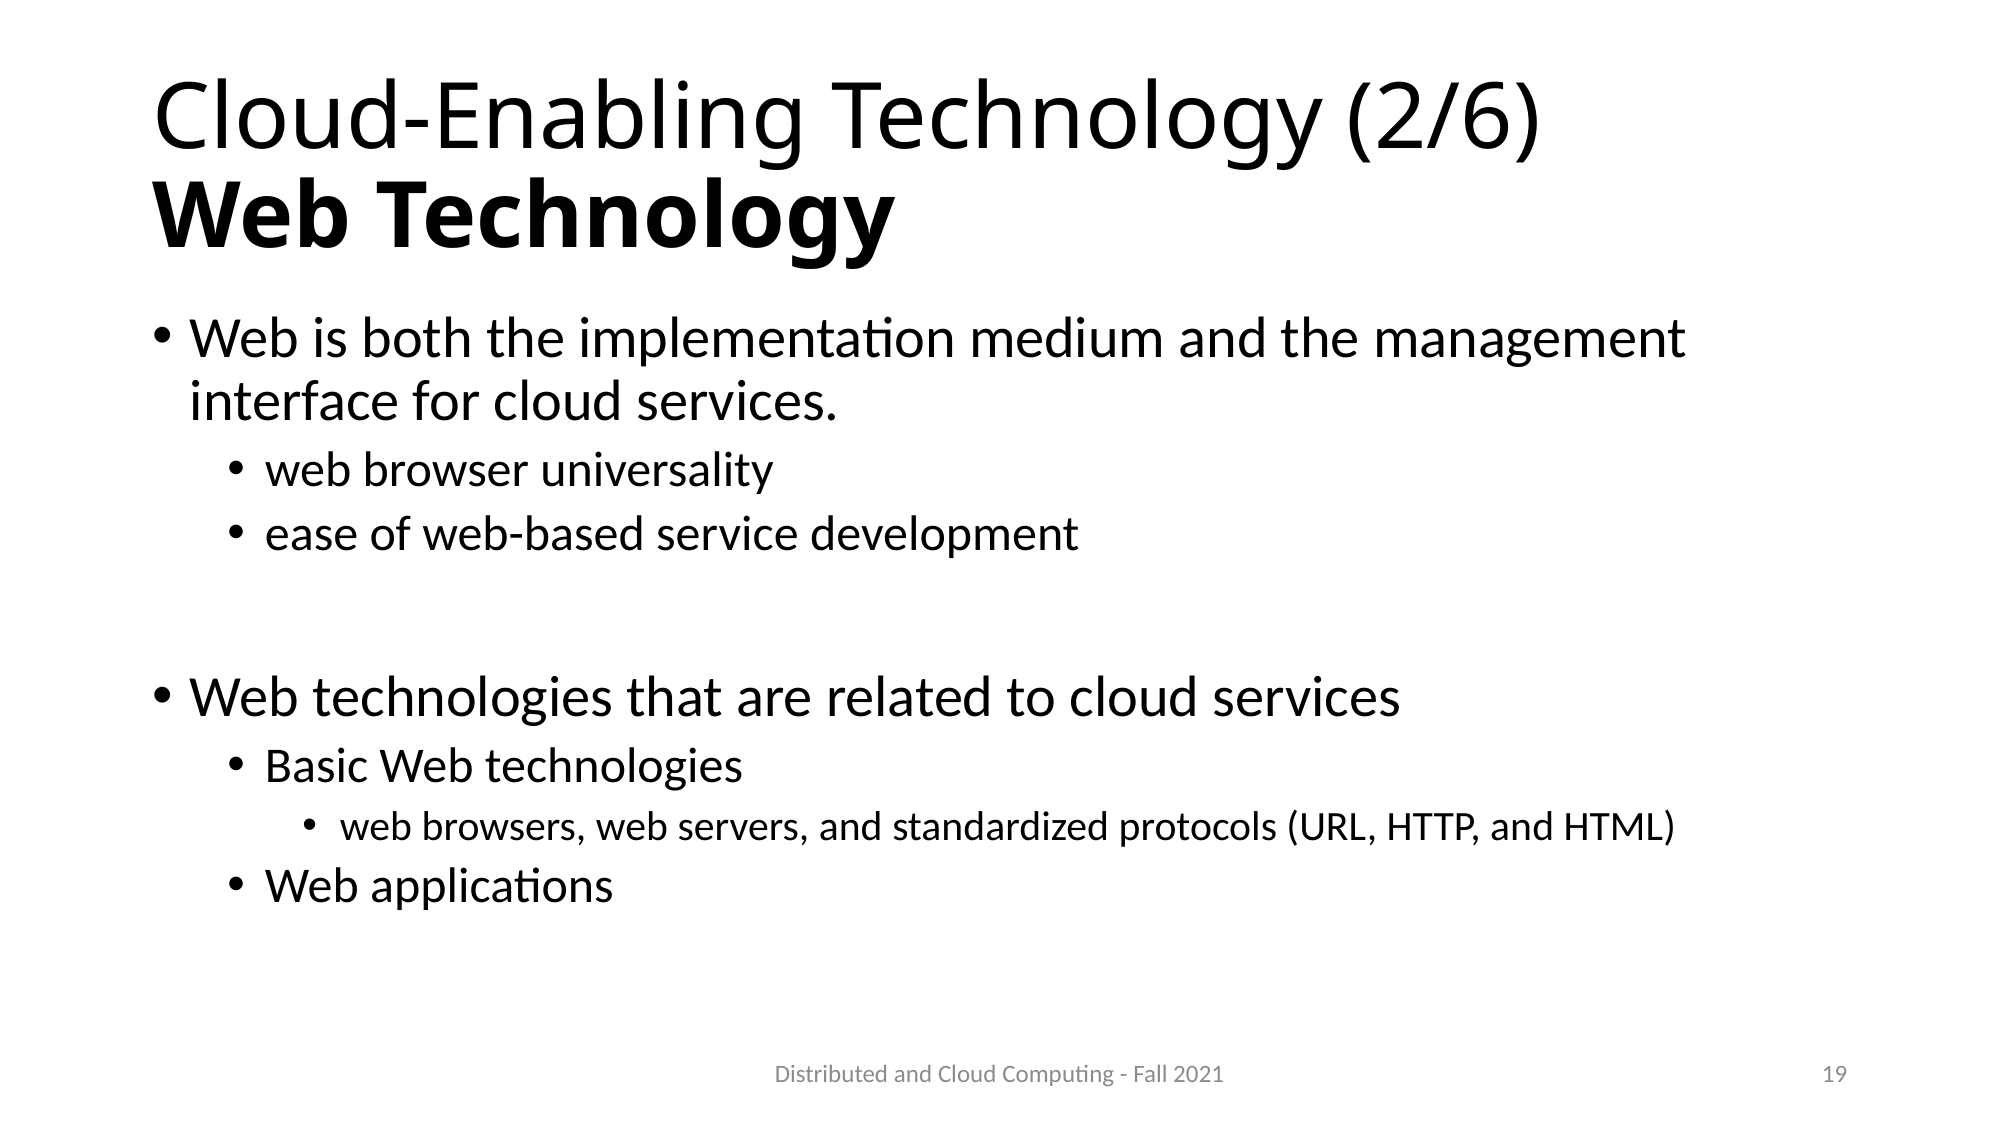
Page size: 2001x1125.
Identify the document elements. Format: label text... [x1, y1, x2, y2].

title Cloud-Enabling Technology (2/6) Web Technology [137, 59, 1863, 278]
slide_number 19 [1412, 1042, 1863, 1103]
footer Distributed and Cloud Computing - Fall 2021 [662, 1042, 1338, 1103]
list Web is both the implementation medium and the management interface for cloud services. web browser universality ease of web-based service development Web technologies that are related to cloud services Basic Web technologies web browsers, web servers, and standardized protocols (URL, HTTP, and HTML) Web applications [137, 299, 1863, 1014]
